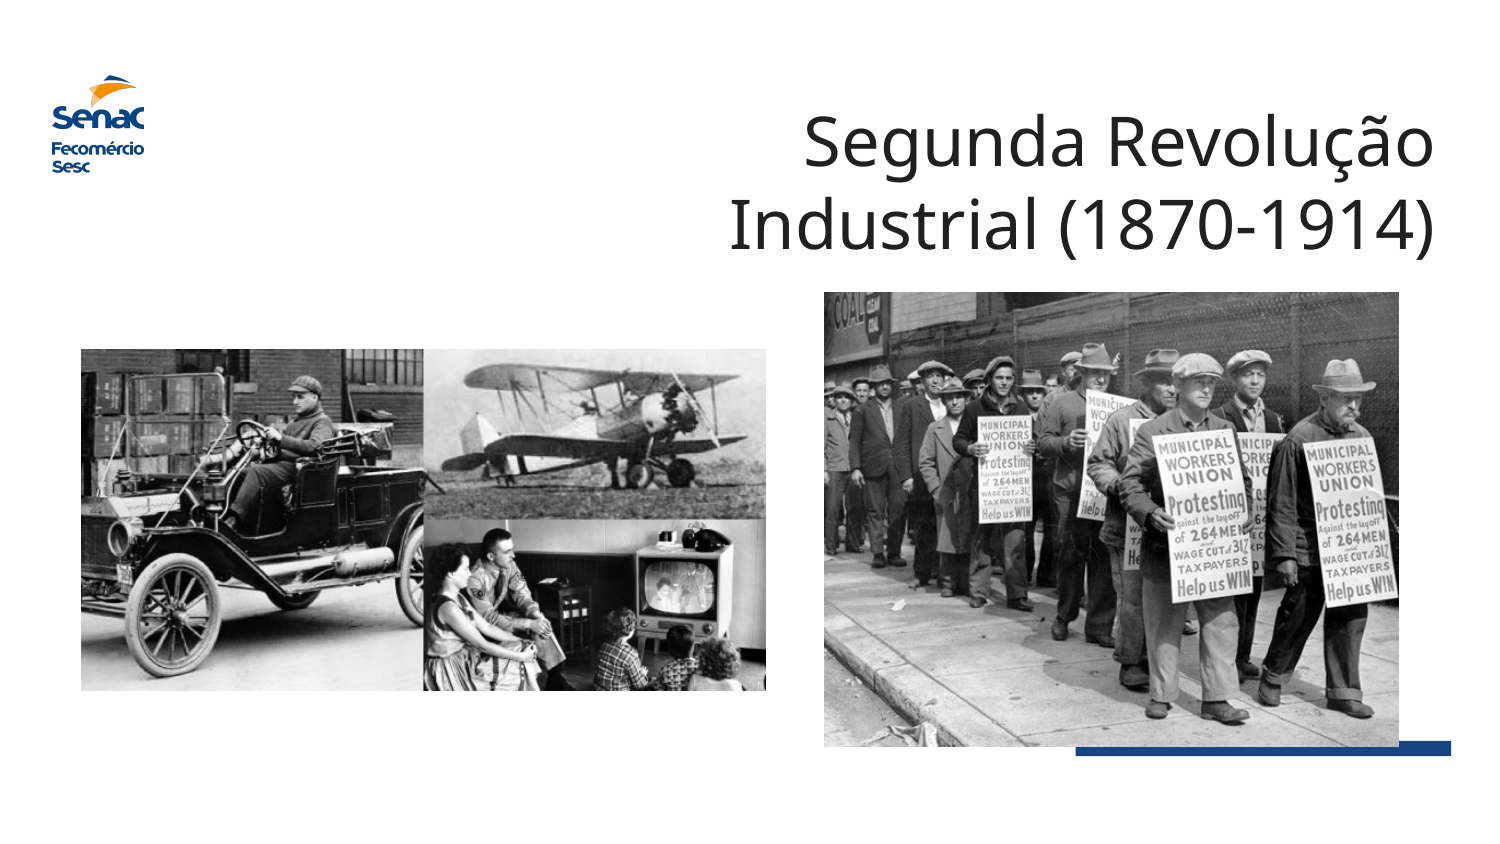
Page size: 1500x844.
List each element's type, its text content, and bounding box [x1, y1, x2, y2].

picture [824, 291, 1399, 747]
picture [52, 75, 144, 173]
title Segunda Revolução Industrial (1870-1914) [534, 83, 1452, 190]
picture [81, 348, 766, 692]
